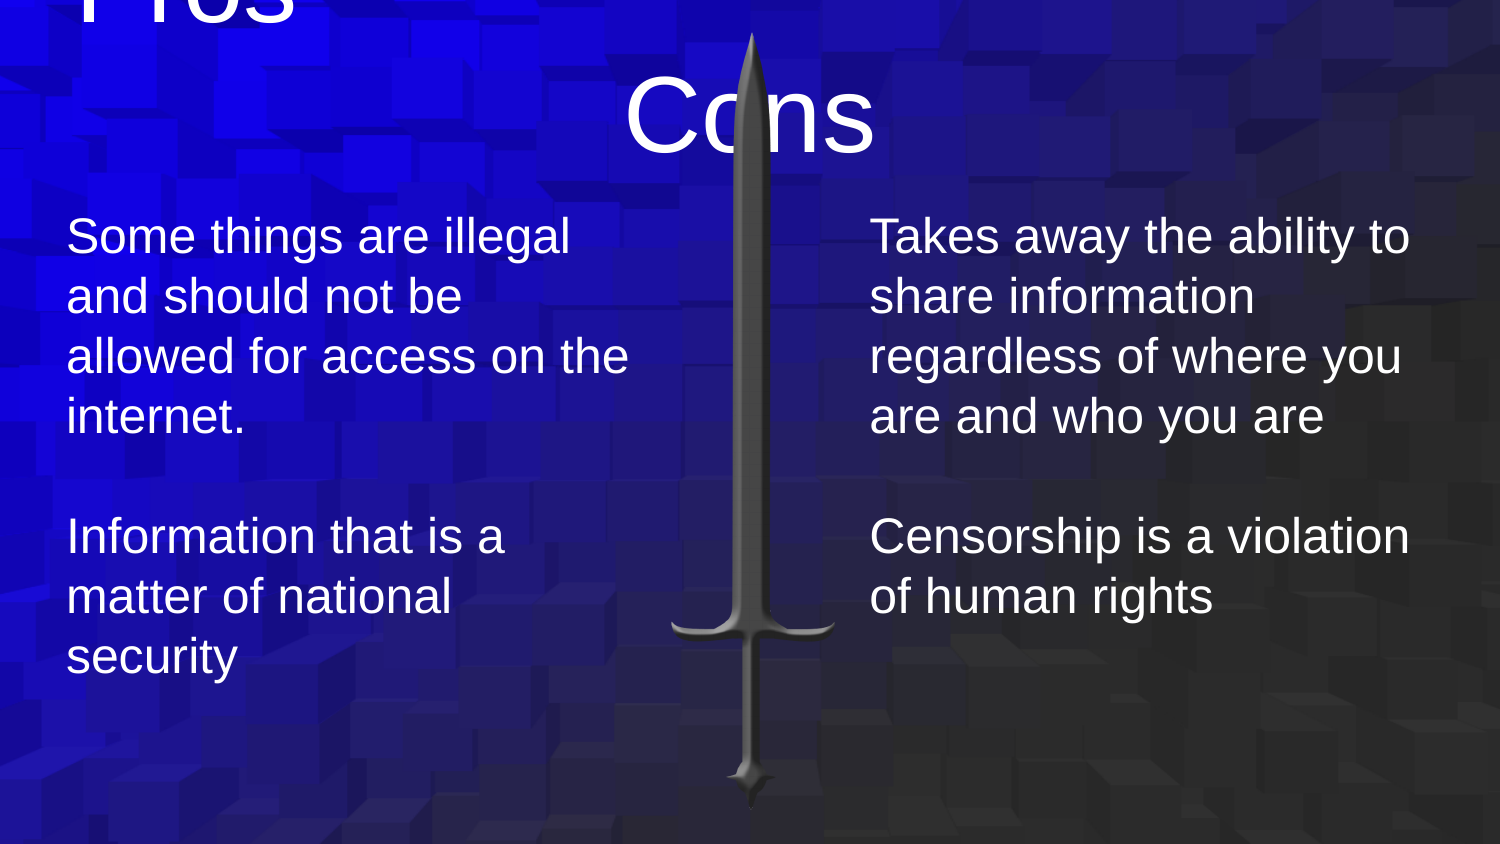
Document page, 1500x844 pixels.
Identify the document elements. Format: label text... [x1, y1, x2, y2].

text_box Takes away the ability to share information regardless of where you are and who you are Censorship is a violation of human rights [854, 188, 1449, 781]
title Pros Cons [51, 18, 1449, 188]
picture [0, 0, 1500, 844]
text_box Some things are illegal and should not be allowed for access on the internet. Information that is a matter of national security [51, 188, 646, 781]
